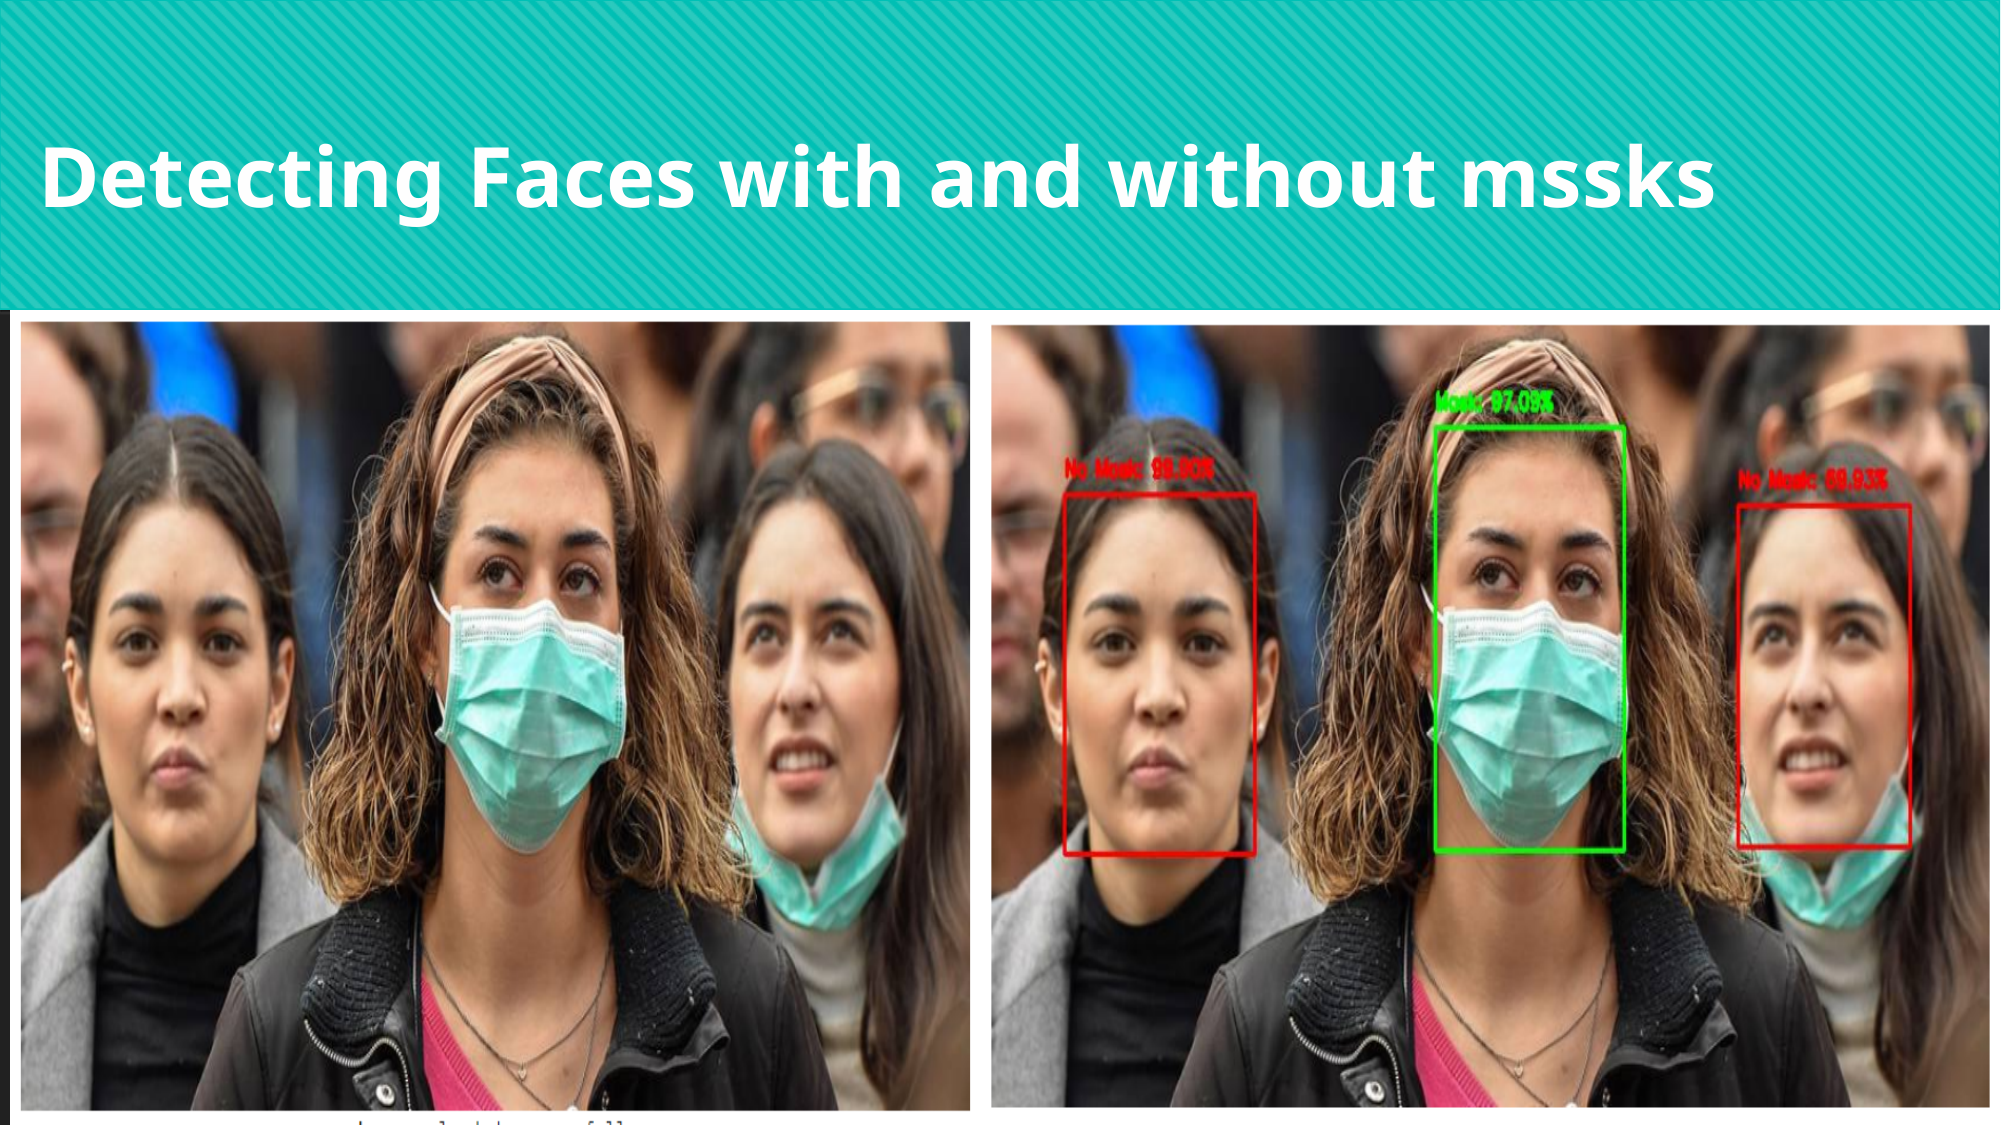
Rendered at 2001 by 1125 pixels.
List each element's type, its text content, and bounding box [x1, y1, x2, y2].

text_box Detecting Faces with and without mssks [23, 73, 1985, 232]
picture [1, 1, 2000, 1125]
